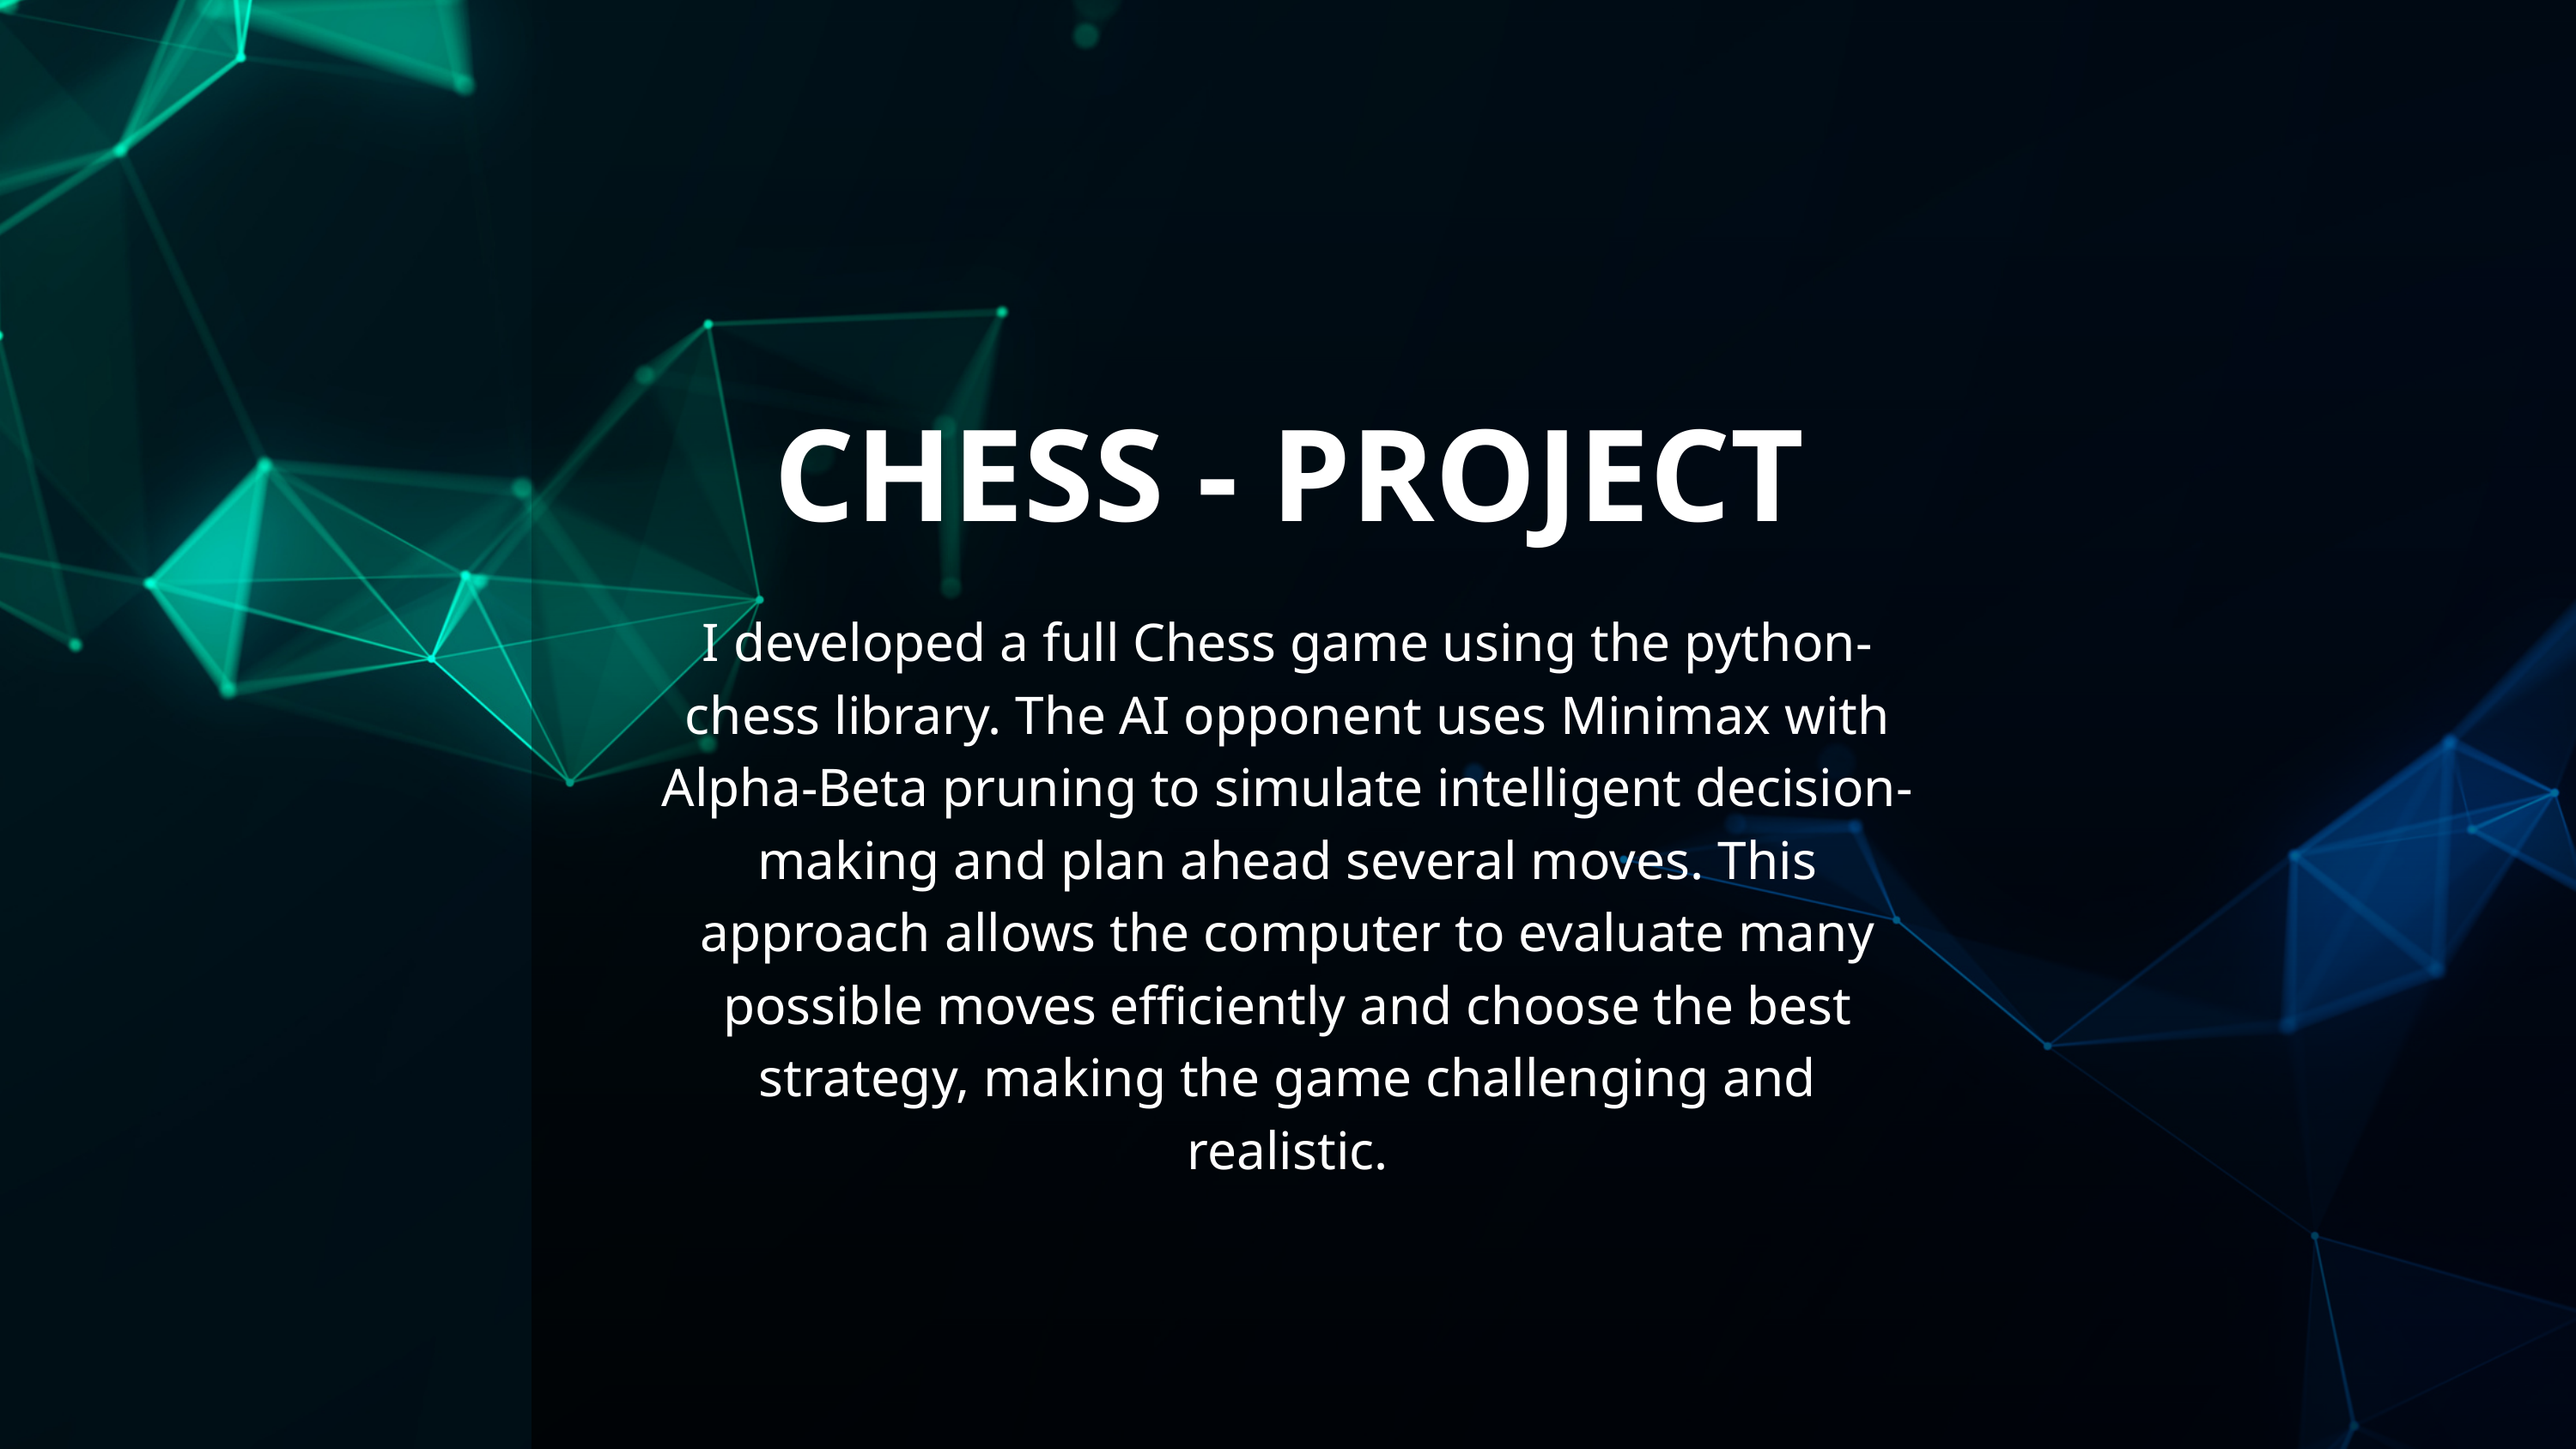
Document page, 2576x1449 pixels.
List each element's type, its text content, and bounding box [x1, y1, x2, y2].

text_box CHESS - PROJECT [741, 403, 1835, 547]
text_box [532, 0, 2576, 1449]
text_box I developed a full Chess game using the python-chess library. The AI opponent uses Minimax with Alpha-Beta pruning to simulate intelligent decision-making and plan ahead several moves. This approach allows the computer to evaluate many possible moves efficiently and choose the best strategy, making the game challenging and realistic. [660, 598, 1916, 1180]
text_box [0, 0, 532, 1449]
